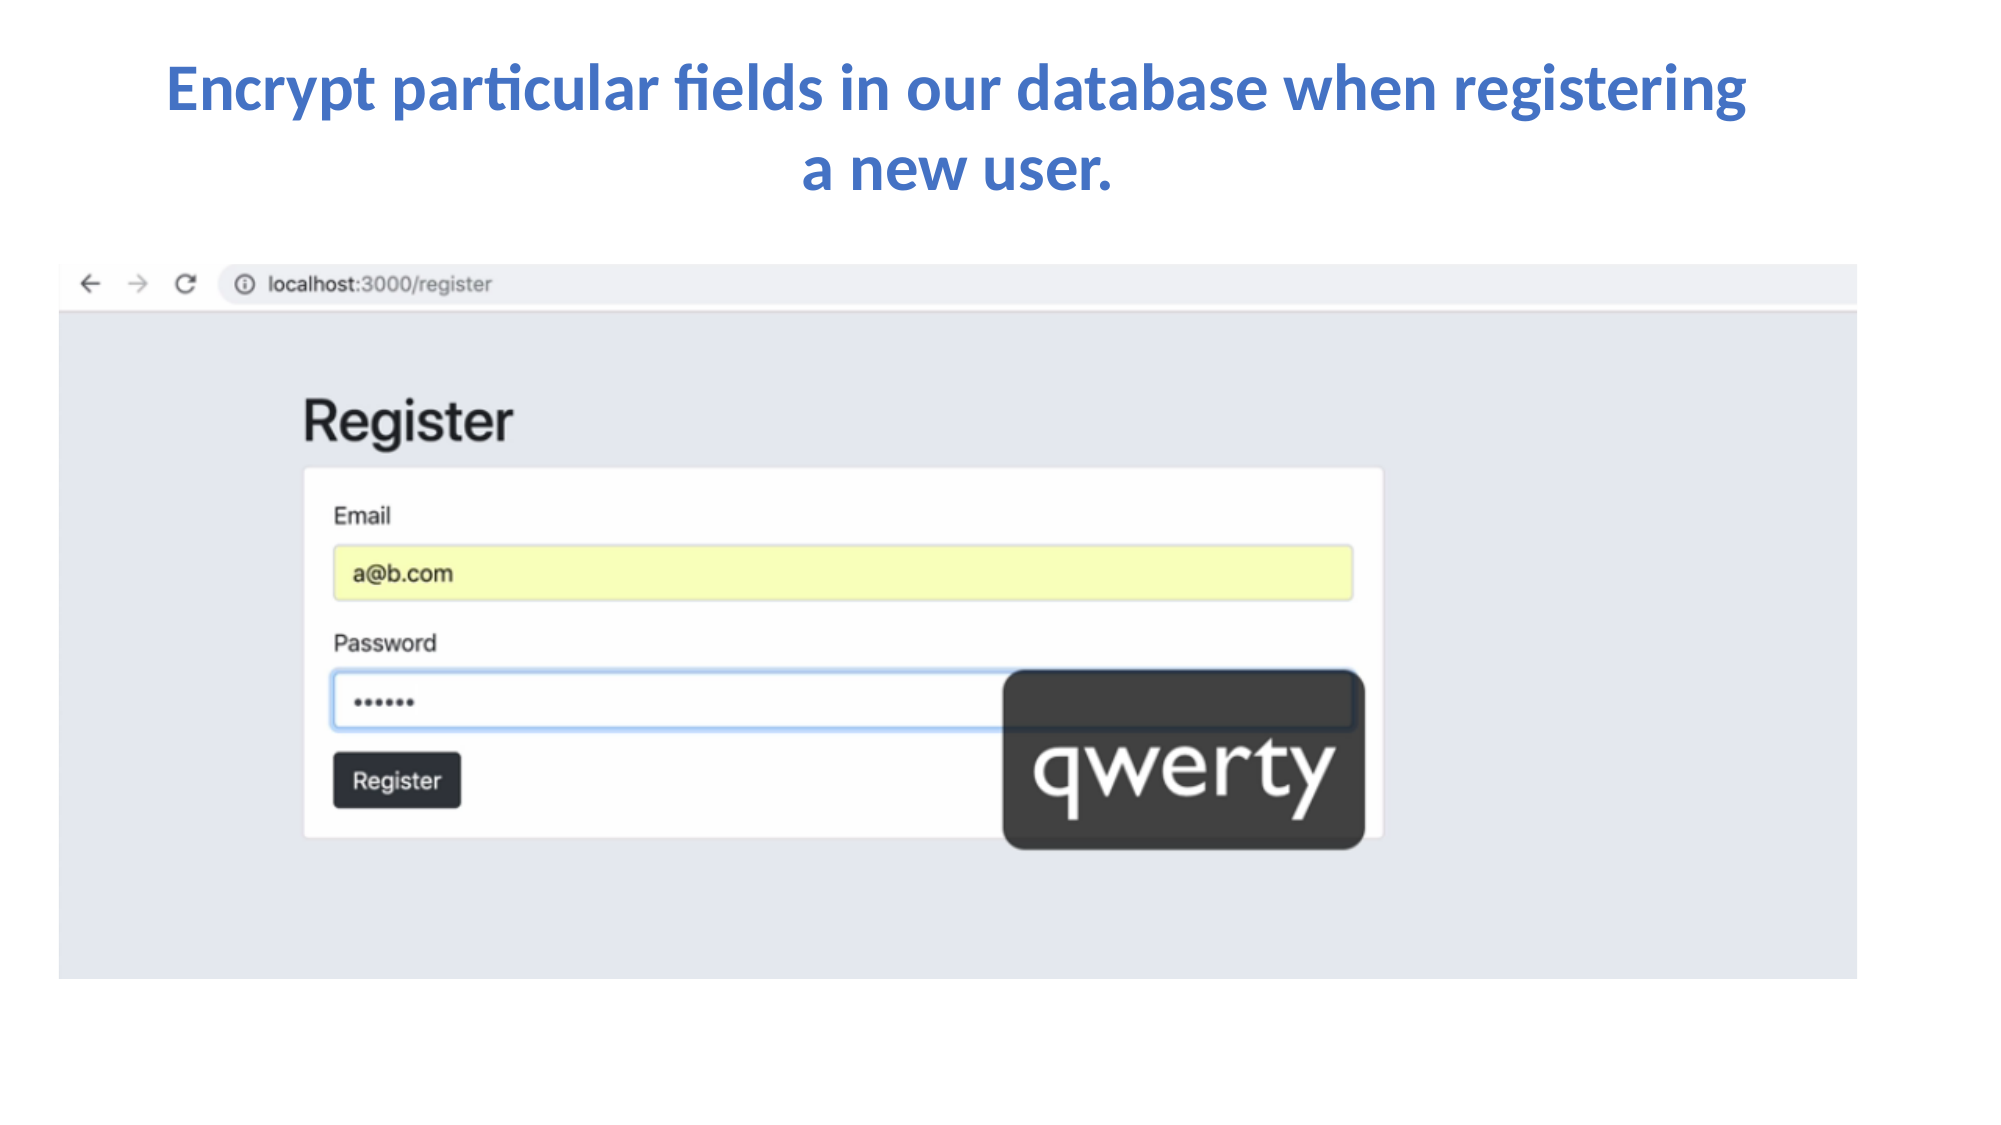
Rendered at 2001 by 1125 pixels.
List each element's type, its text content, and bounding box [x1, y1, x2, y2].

text_box Encrypt particular fields in our database when registering a new user. [138, 36, 1778, 212]
picture [58, 264, 1858, 979]
